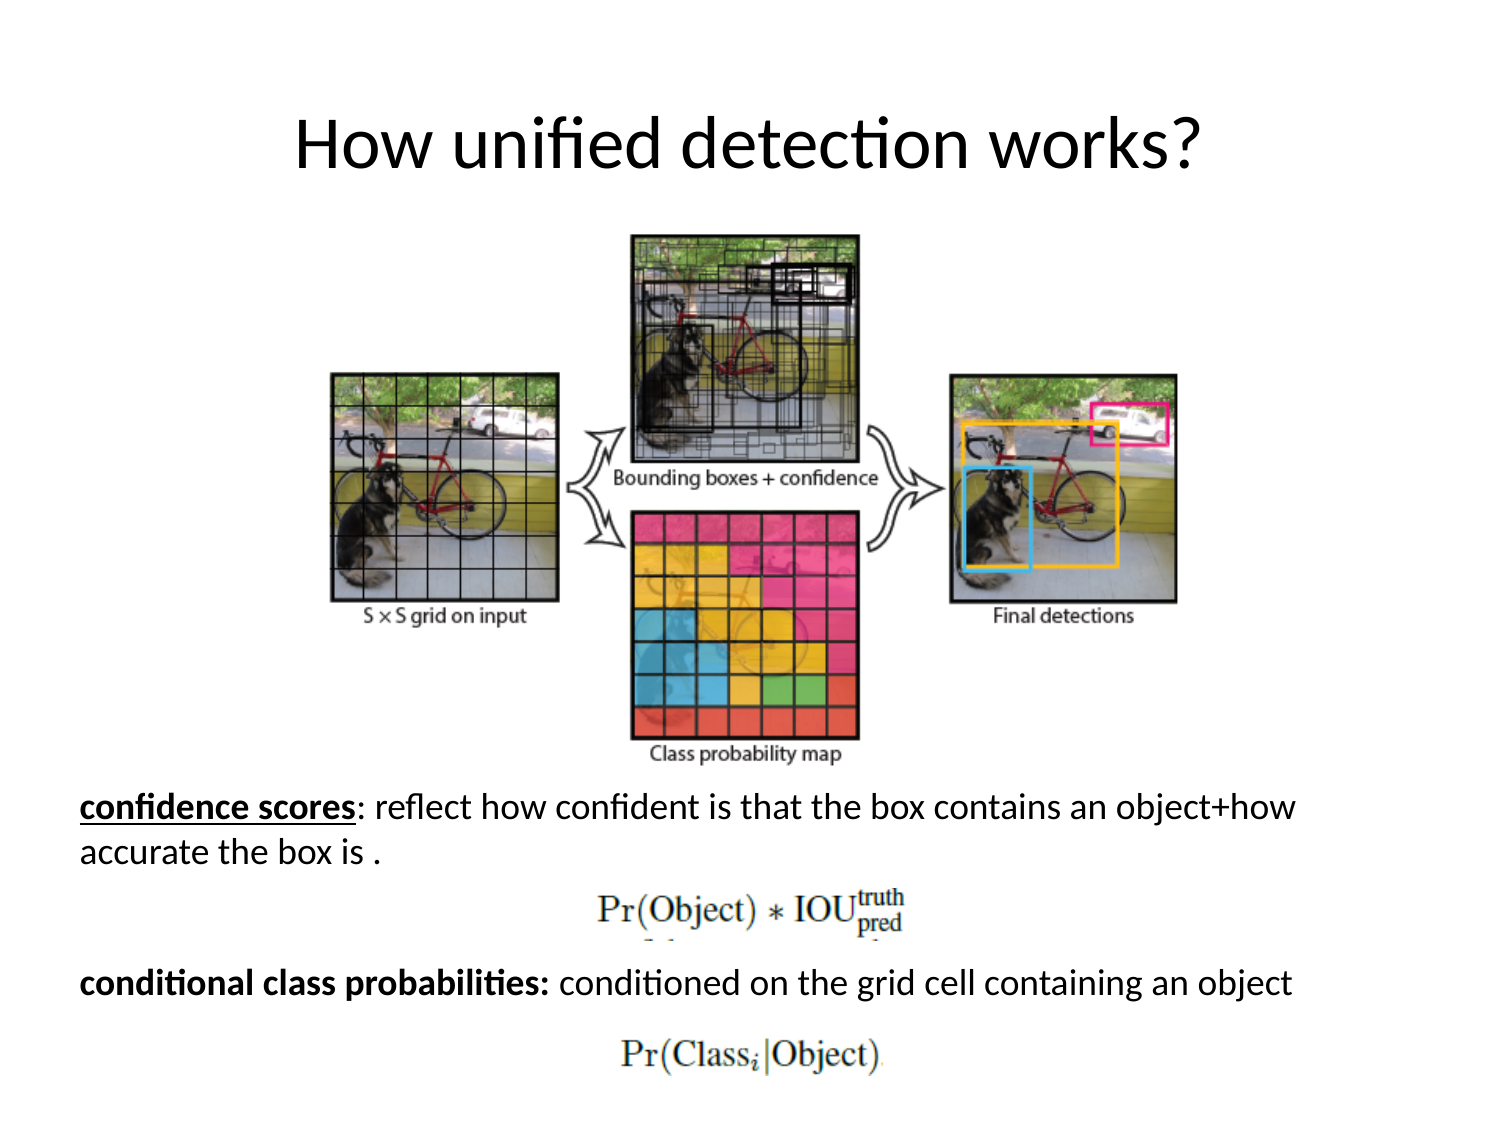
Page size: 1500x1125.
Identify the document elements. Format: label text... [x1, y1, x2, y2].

text_box conditional class probabilities: conditioned on the grid cell containing an object [64, 950, 1365, 1011]
picture [592, 888, 908, 941]
picture [616, 1034, 883, 1076]
picture [302, 208, 1198, 783]
text_box confidence scores: reflect how confident is that the box contains an object+how accurate the box is . [64, 775, 1436, 880]
title How unified detection works? [75, 45, 1425, 233]
